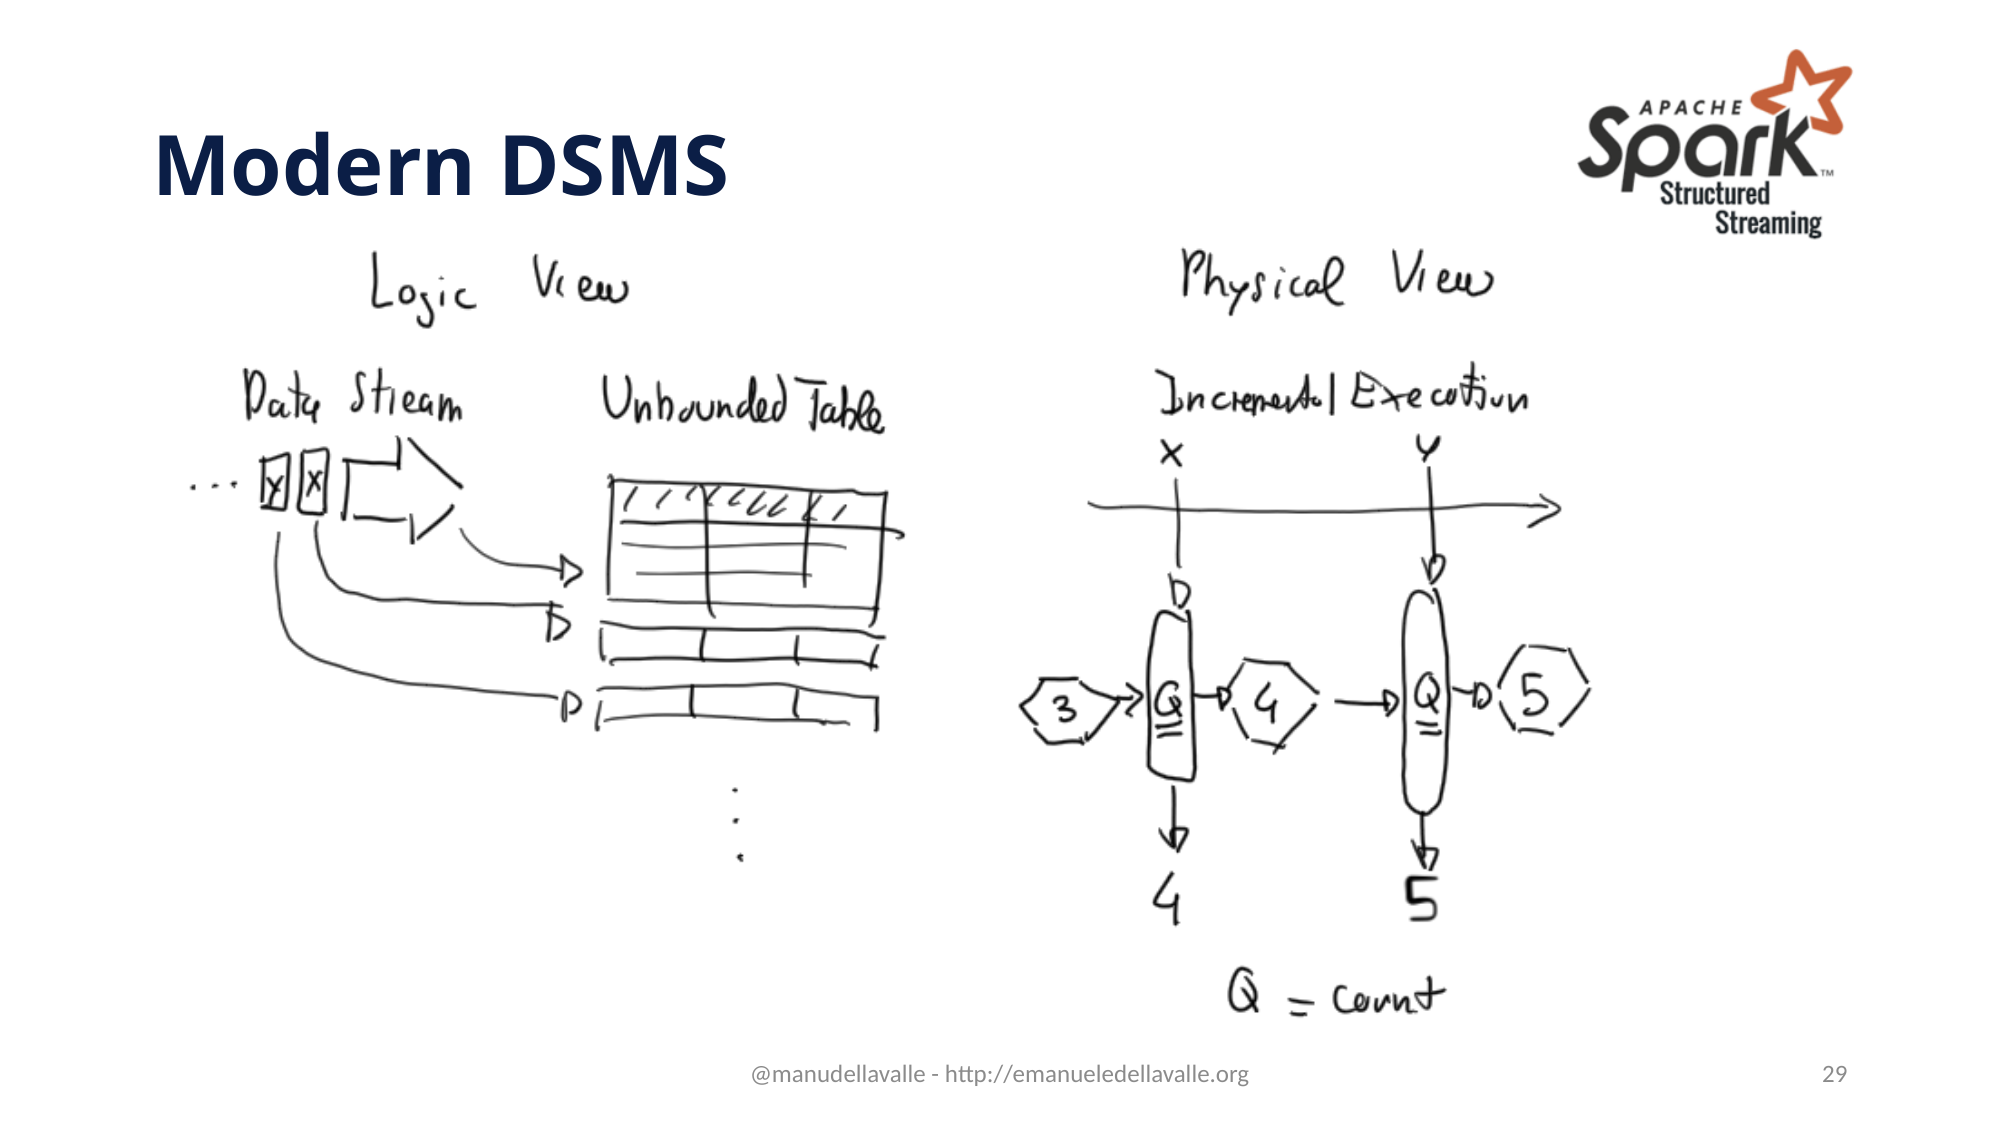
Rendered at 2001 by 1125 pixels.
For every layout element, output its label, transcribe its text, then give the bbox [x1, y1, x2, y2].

footer @manudellavalle - http://emanueledellavalle.org [536, 1044, 1464, 1103]
picture [165, 27, 1863, 1044]
slide_number 29 [1498, 1042, 1863, 1103]
title Modern DSMS [137, 59, 1502, 278]
